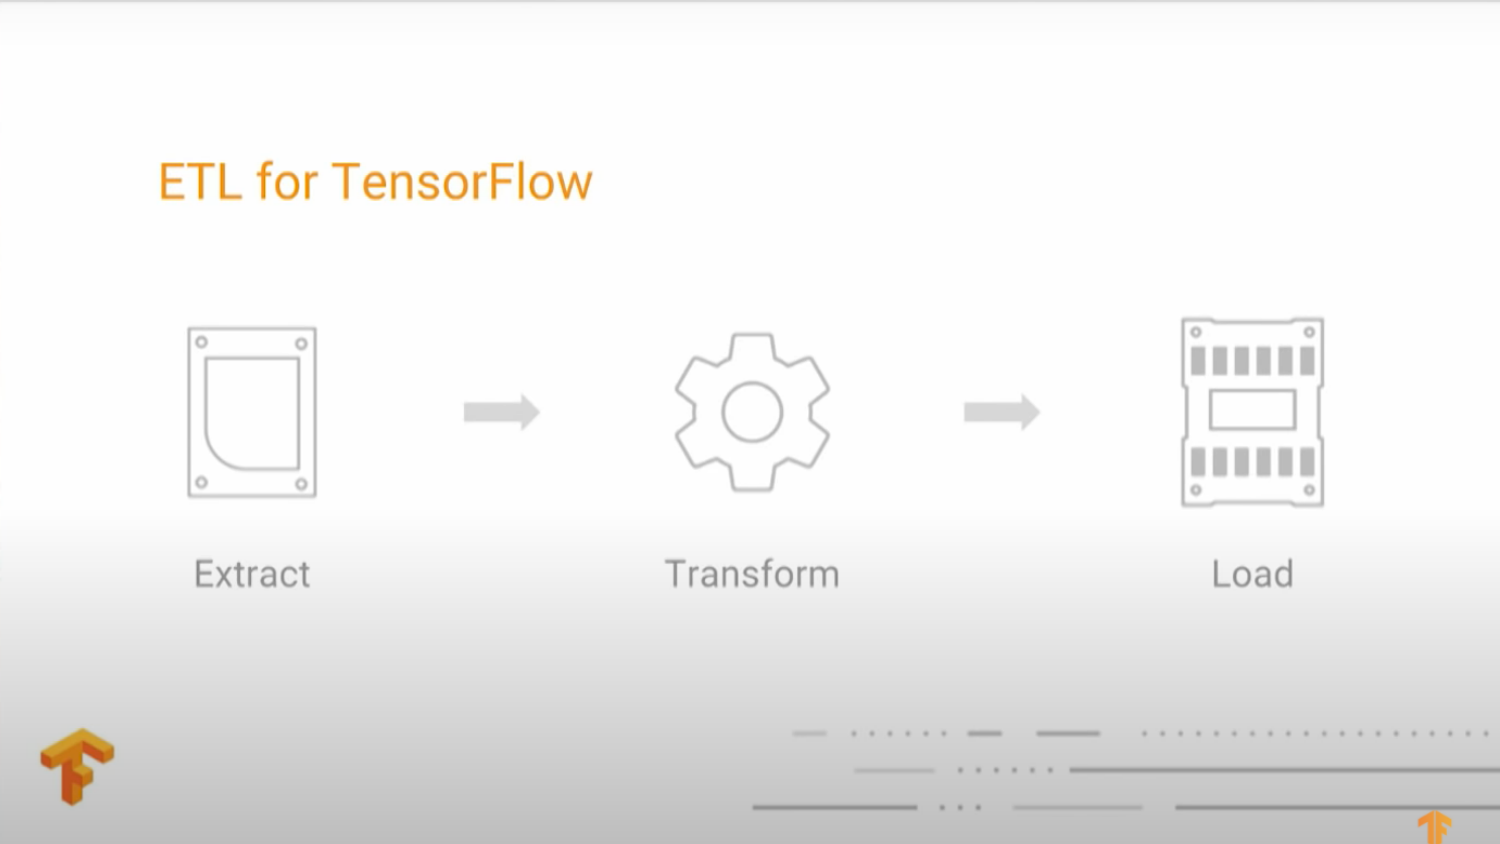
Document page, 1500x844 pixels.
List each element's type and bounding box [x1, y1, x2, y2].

list [0, 0, 1500, 844]
